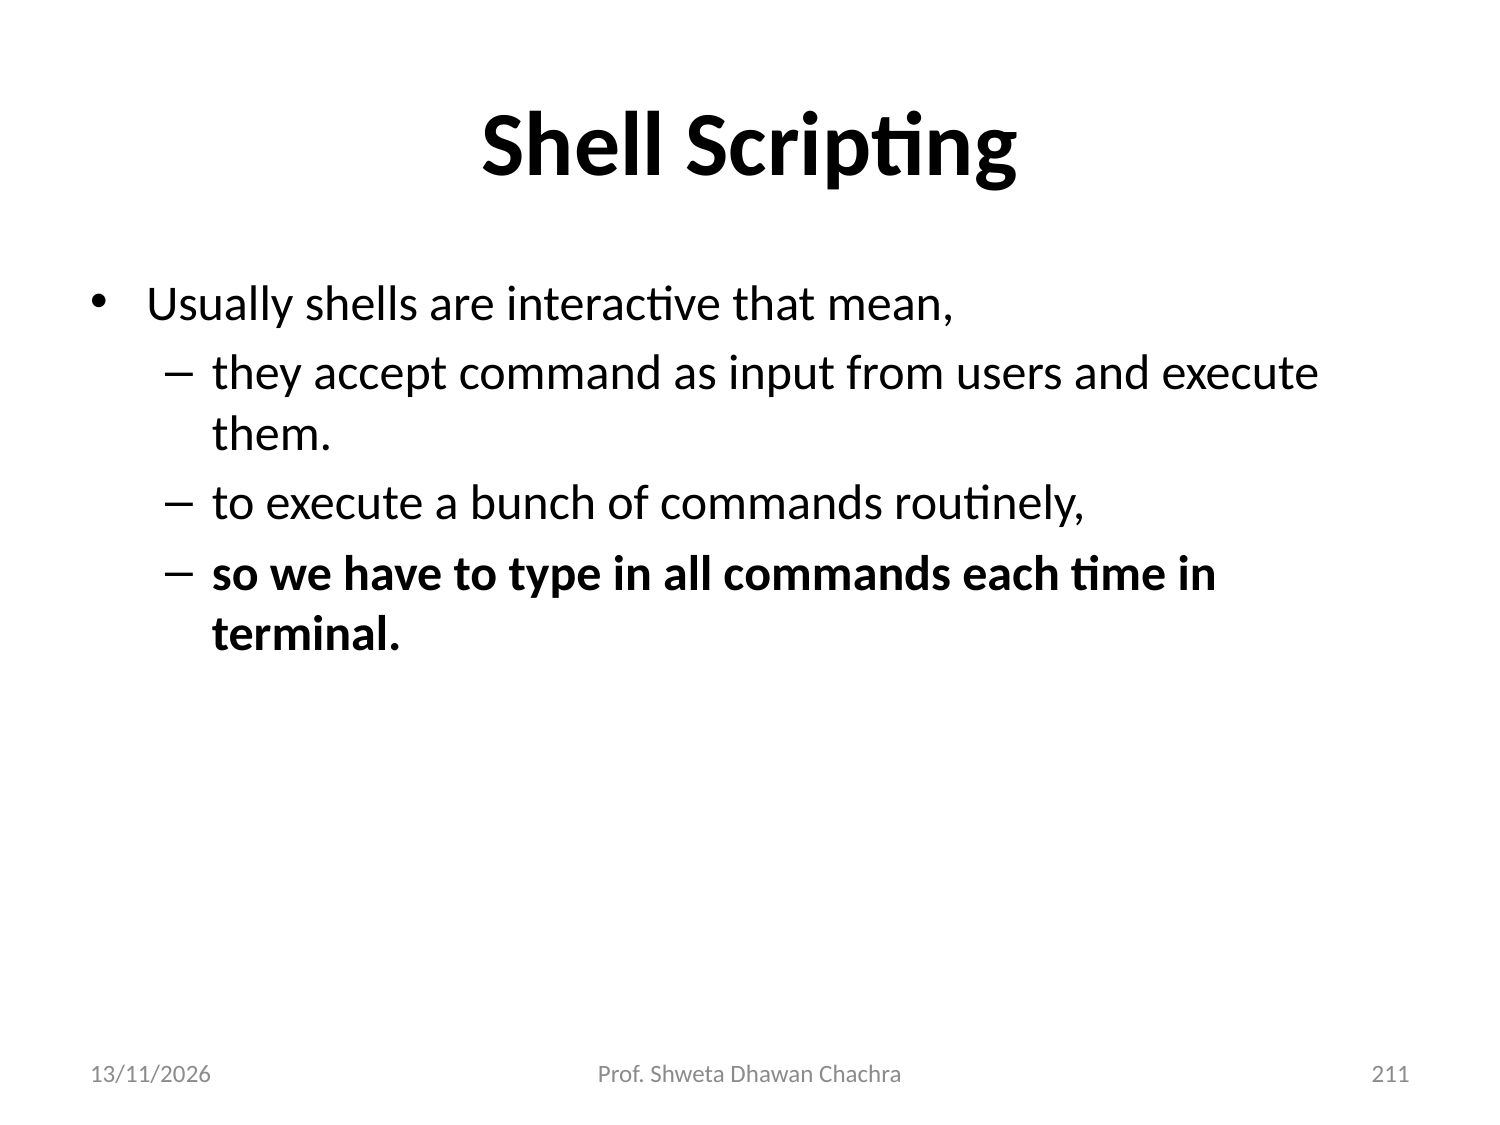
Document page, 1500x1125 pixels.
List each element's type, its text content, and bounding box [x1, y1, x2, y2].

list Usually shells are interactive that mean, they accept command as input from users and execute them. to execute a bunch of commands routinely, so we have to type in all commands each time in terminal. [75, 262, 1425, 1005]
title Shell Scripting [75, 45, 1425, 233]
footer Prof. Shweta Dhawan Chachra [512, 1042, 988, 1103]
slide_number 211 [1074, 1042, 1425, 1103]
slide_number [75, 1042, 425, 1103]
